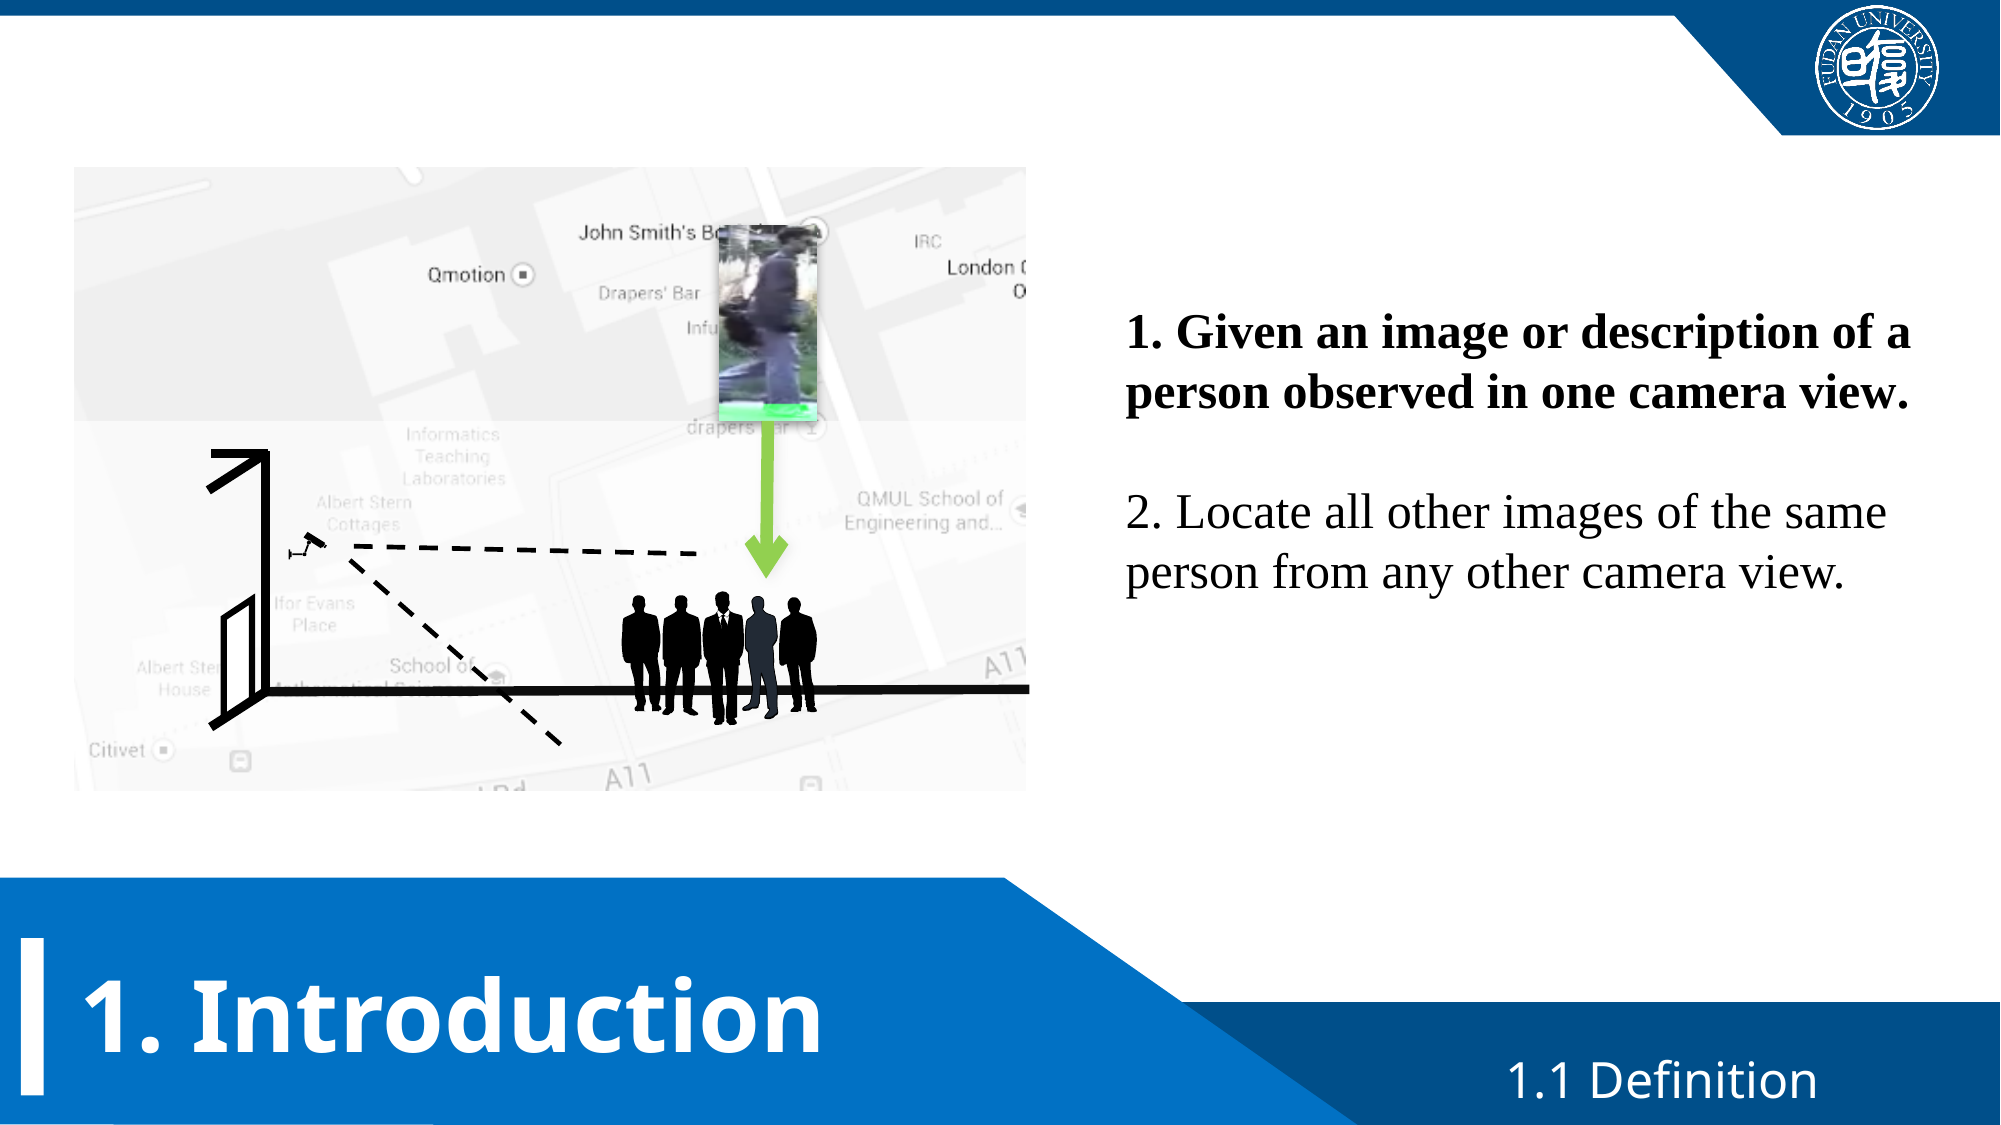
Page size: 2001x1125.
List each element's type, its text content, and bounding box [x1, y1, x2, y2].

subtitle 1.1 Definition [1337, 1031, 1989, 1115]
title 1. Introduction [64, 954, 1108, 1086]
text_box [64, 167, 1039, 796]
picture [1815, 5, 1939, 130]
text_box 1. Given an image or description of a person observed in one camera view. 2. Locate all other images of the same person from any other camera view. [1110, 290, 1936, 696]
